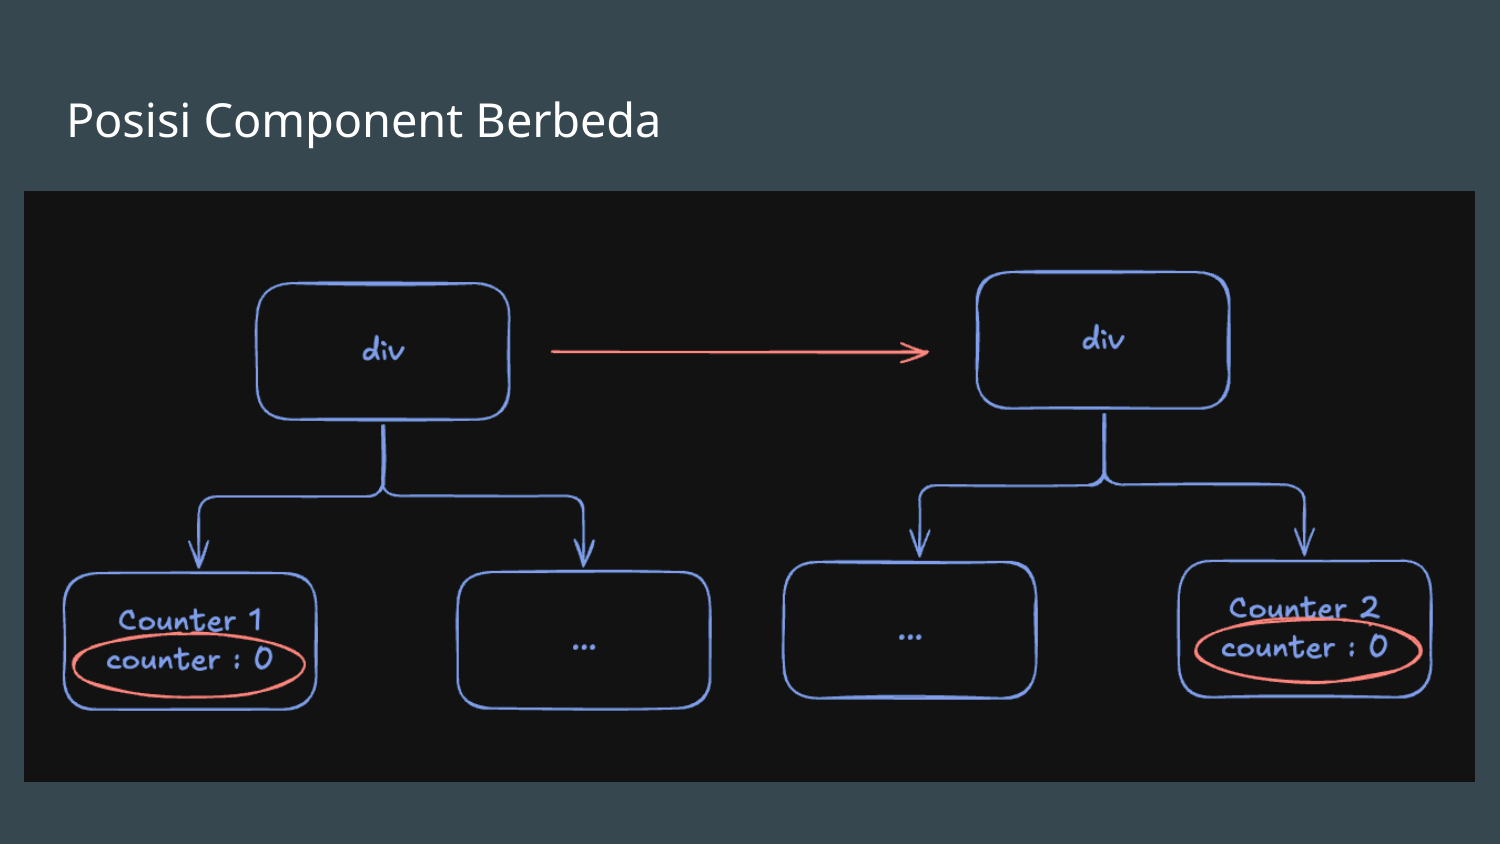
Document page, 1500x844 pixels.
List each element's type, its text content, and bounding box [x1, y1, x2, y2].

picture [24, 191, 1476, 782]
title Posisi Component Berbeda [51, 72, 1449, 167]
